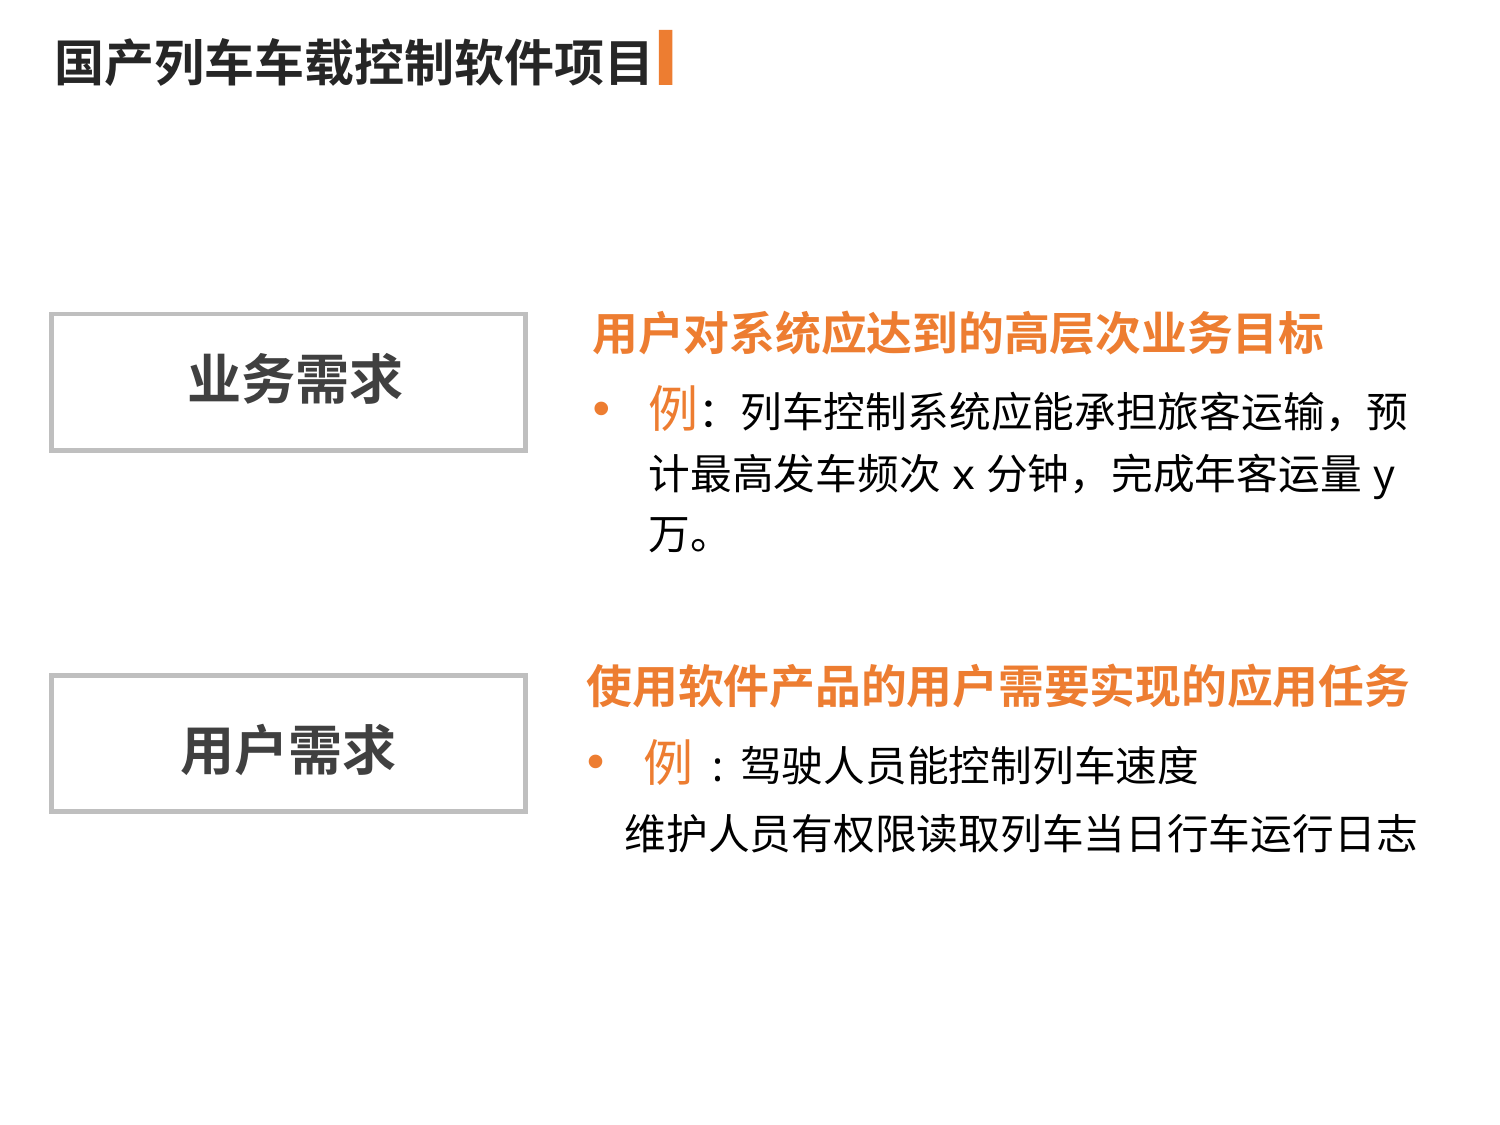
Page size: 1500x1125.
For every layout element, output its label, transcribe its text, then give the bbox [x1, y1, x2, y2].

text_box 使用软件产品的用户需要实现的应用任务 例:驾驶人员能控制列车速度 维护人员有权限读取列车当日行车运行日志 [572, 639, 1477, 866]
text_box [50, 675, 526, 813]
text_box [50, 313, 526, 451]
text_box 国产列车车载控制软件项目 [39, 23, 670, 99]
text_box [658, 29, 673, 86]
text_box 用户对系统应达到的高层次业务目标 例：列车控制系统应能承担旅客运输，预计最高发车频次x分钟，完成年客运量y万。 [577, 286, 1451, 566]
